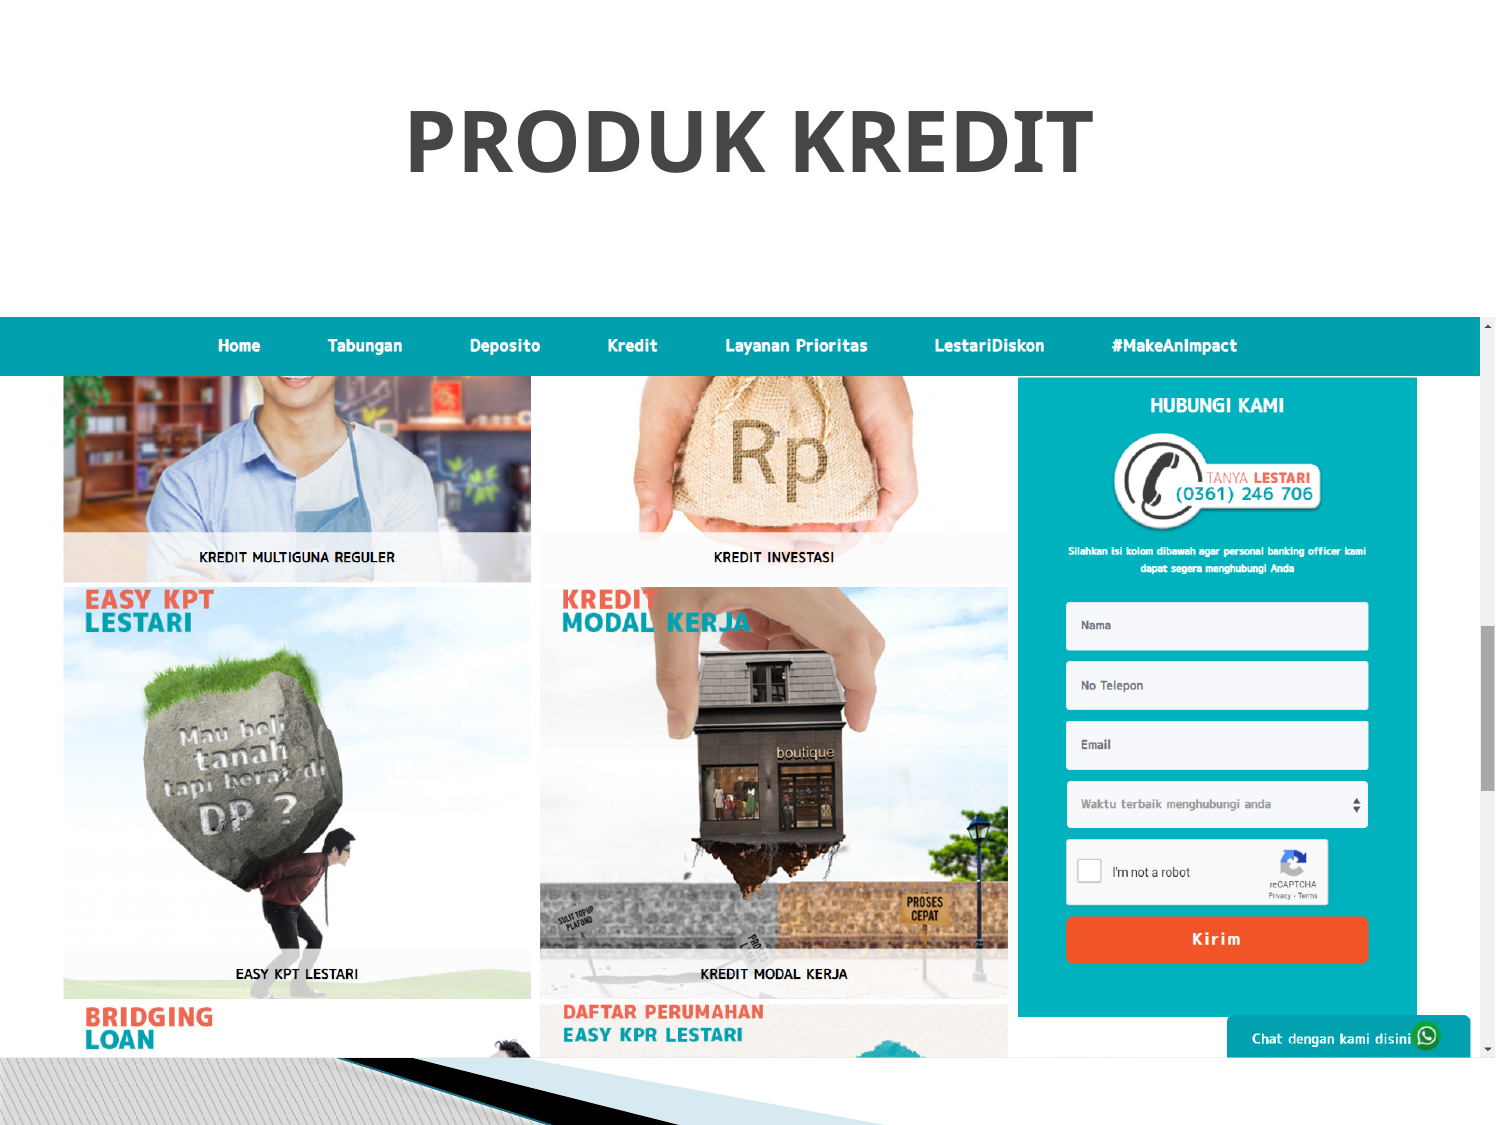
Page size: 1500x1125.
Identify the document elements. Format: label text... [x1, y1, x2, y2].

title PRODUK KREDIT [75, 45, 1425, 233]
picture [0, 317, 1495, 1058]
